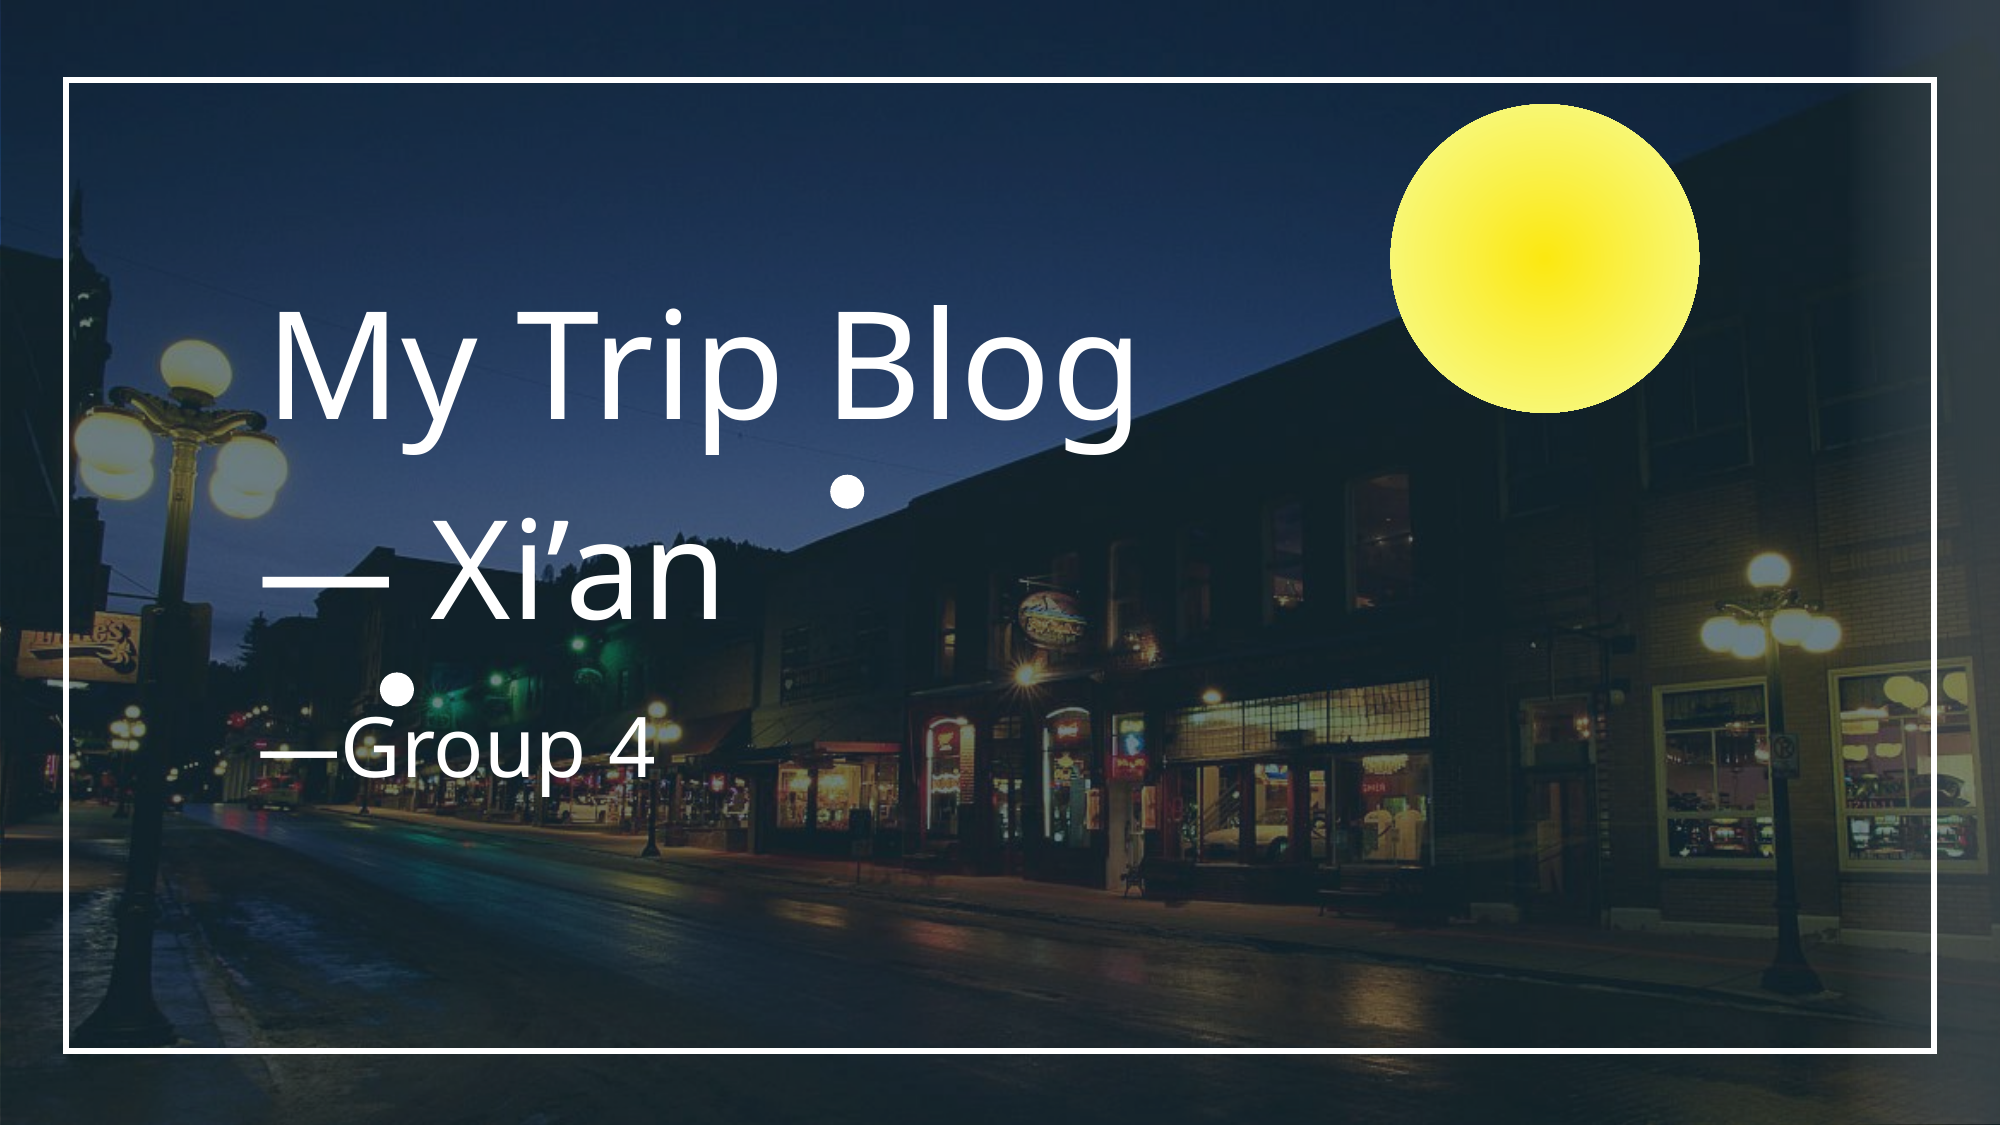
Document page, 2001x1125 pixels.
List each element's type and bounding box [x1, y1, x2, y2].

text_box [0, 0, 2000, 1125]
